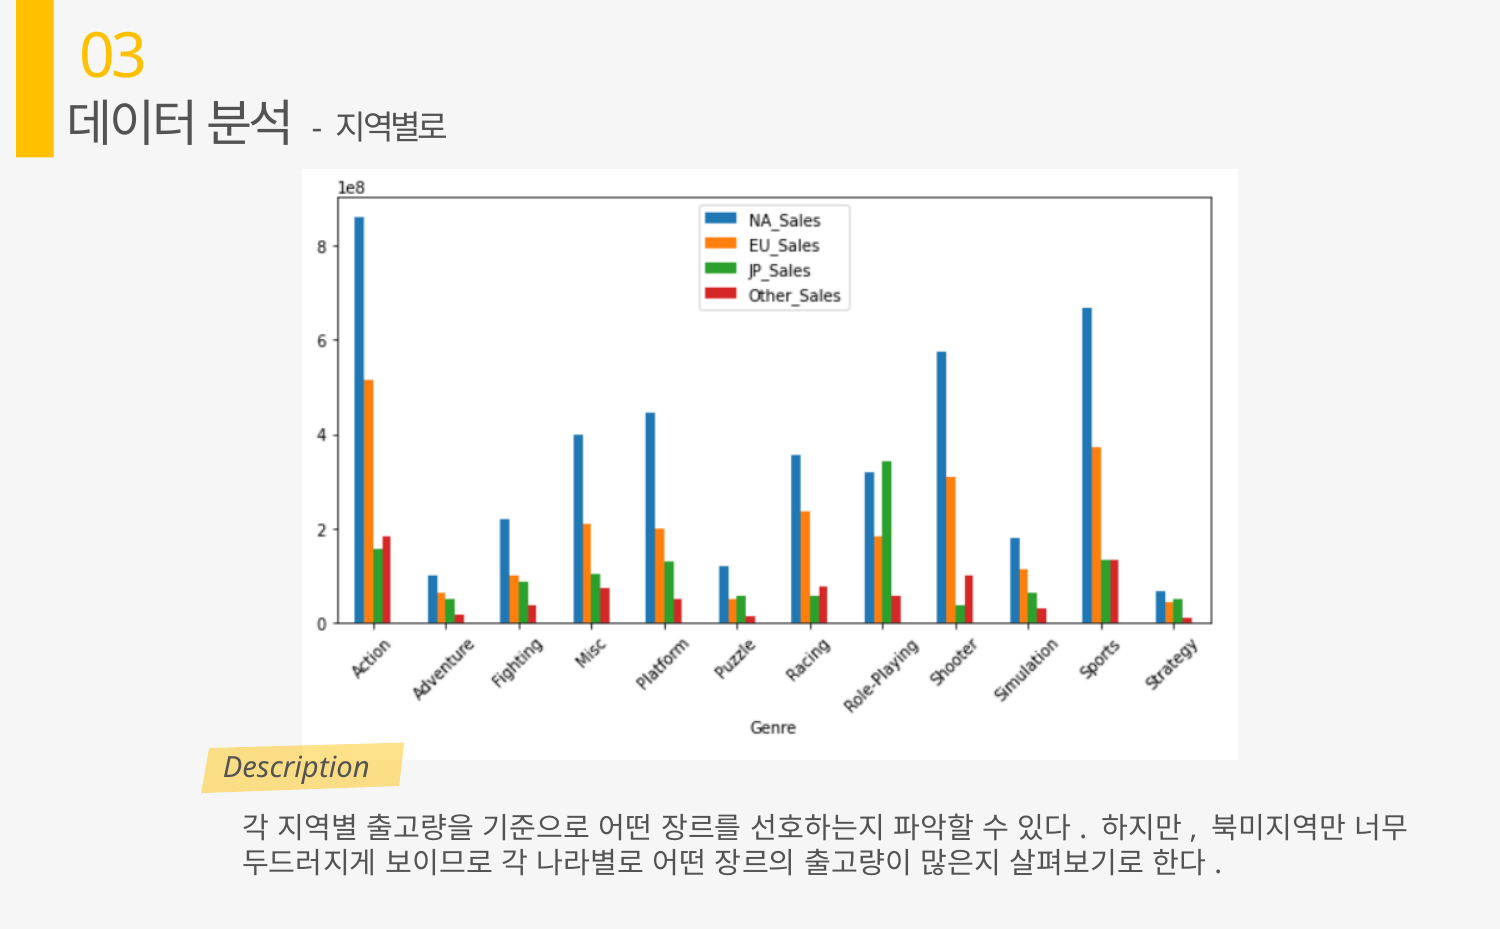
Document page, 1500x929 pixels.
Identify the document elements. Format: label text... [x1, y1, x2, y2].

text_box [198, 740, 405, 794]
text_box - 지역별로 [296, 98, 464, 154]
text_box 03 [64, 7, 163, 98]
text_box 데이터 분석 [51, 83, 310, 159]
text_box 각 지역별 출고량을 기준으로 어떤 장르를 선호하는지 파악할 수 있다. 하지만, 북미지역만 너무 두드러지게 보이므로 각 나라별로 어떤 장르의 출고량이 많은지 살펴보기로 한다. [227, 802, 1425, 887]
text_box [15, 0, 55, 158]
picture [302, 169, 1238, 760]
